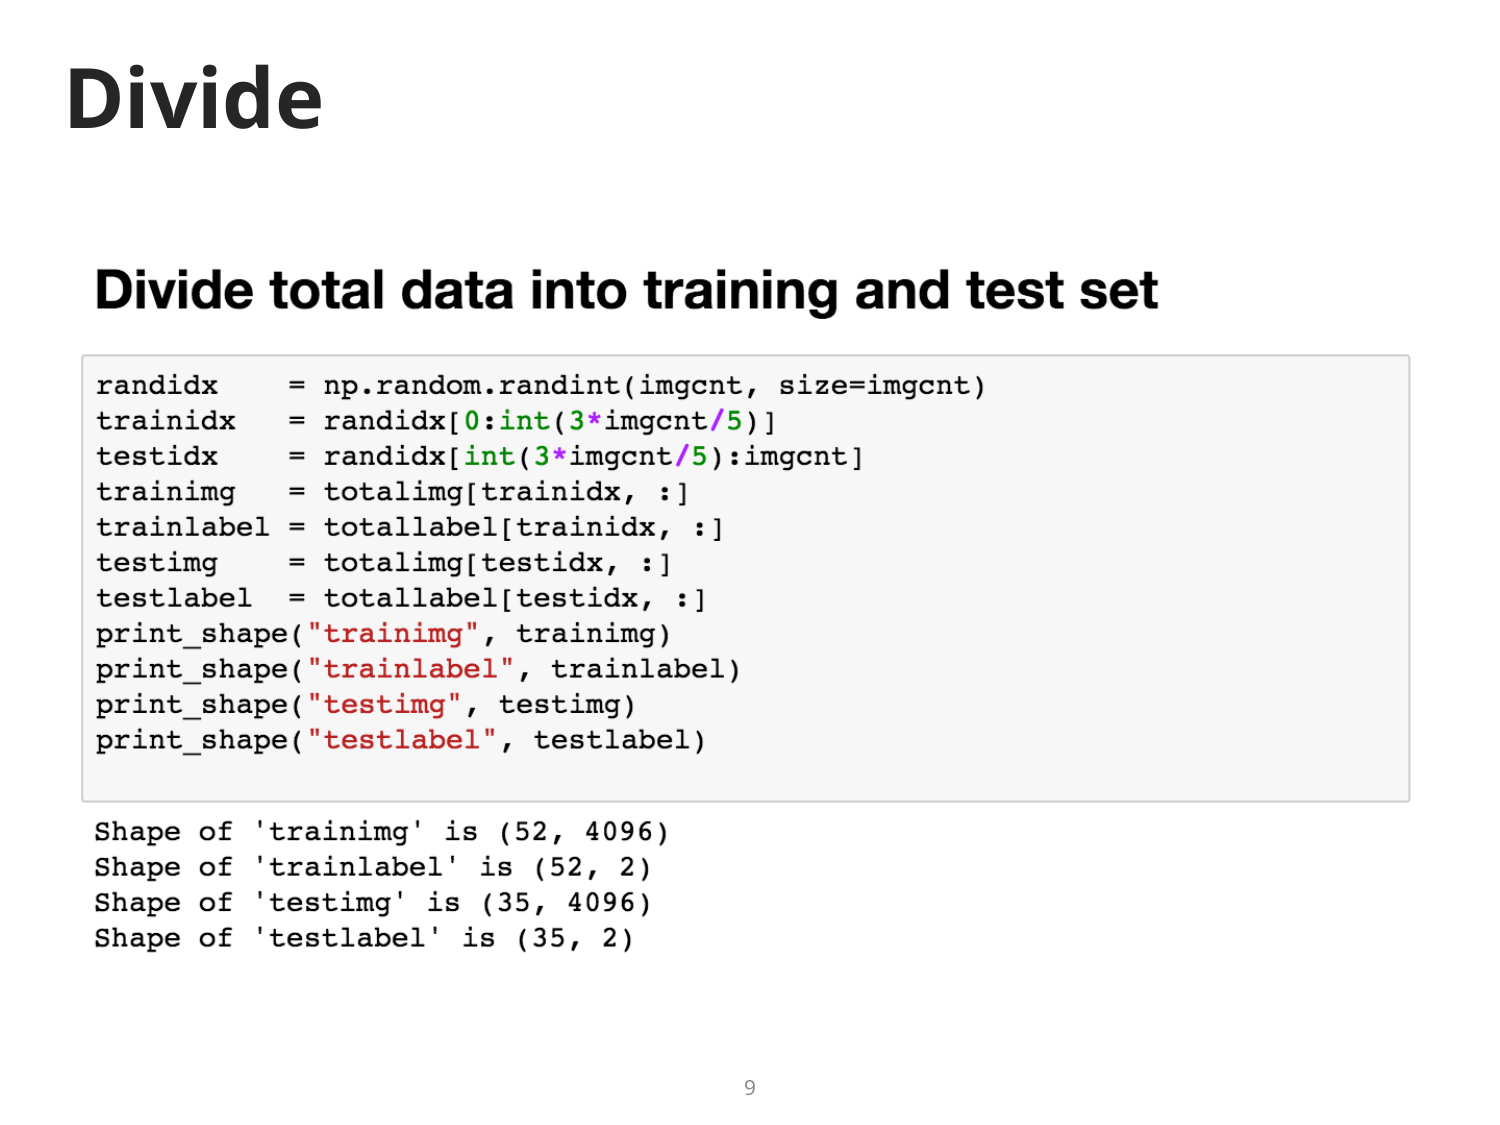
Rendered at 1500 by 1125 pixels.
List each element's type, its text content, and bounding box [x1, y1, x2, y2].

slide_number 9 [575, 1058, 925, 1119]
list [76, 248, 1424, 983]
title Divide [48, 41, 1456, 149]
